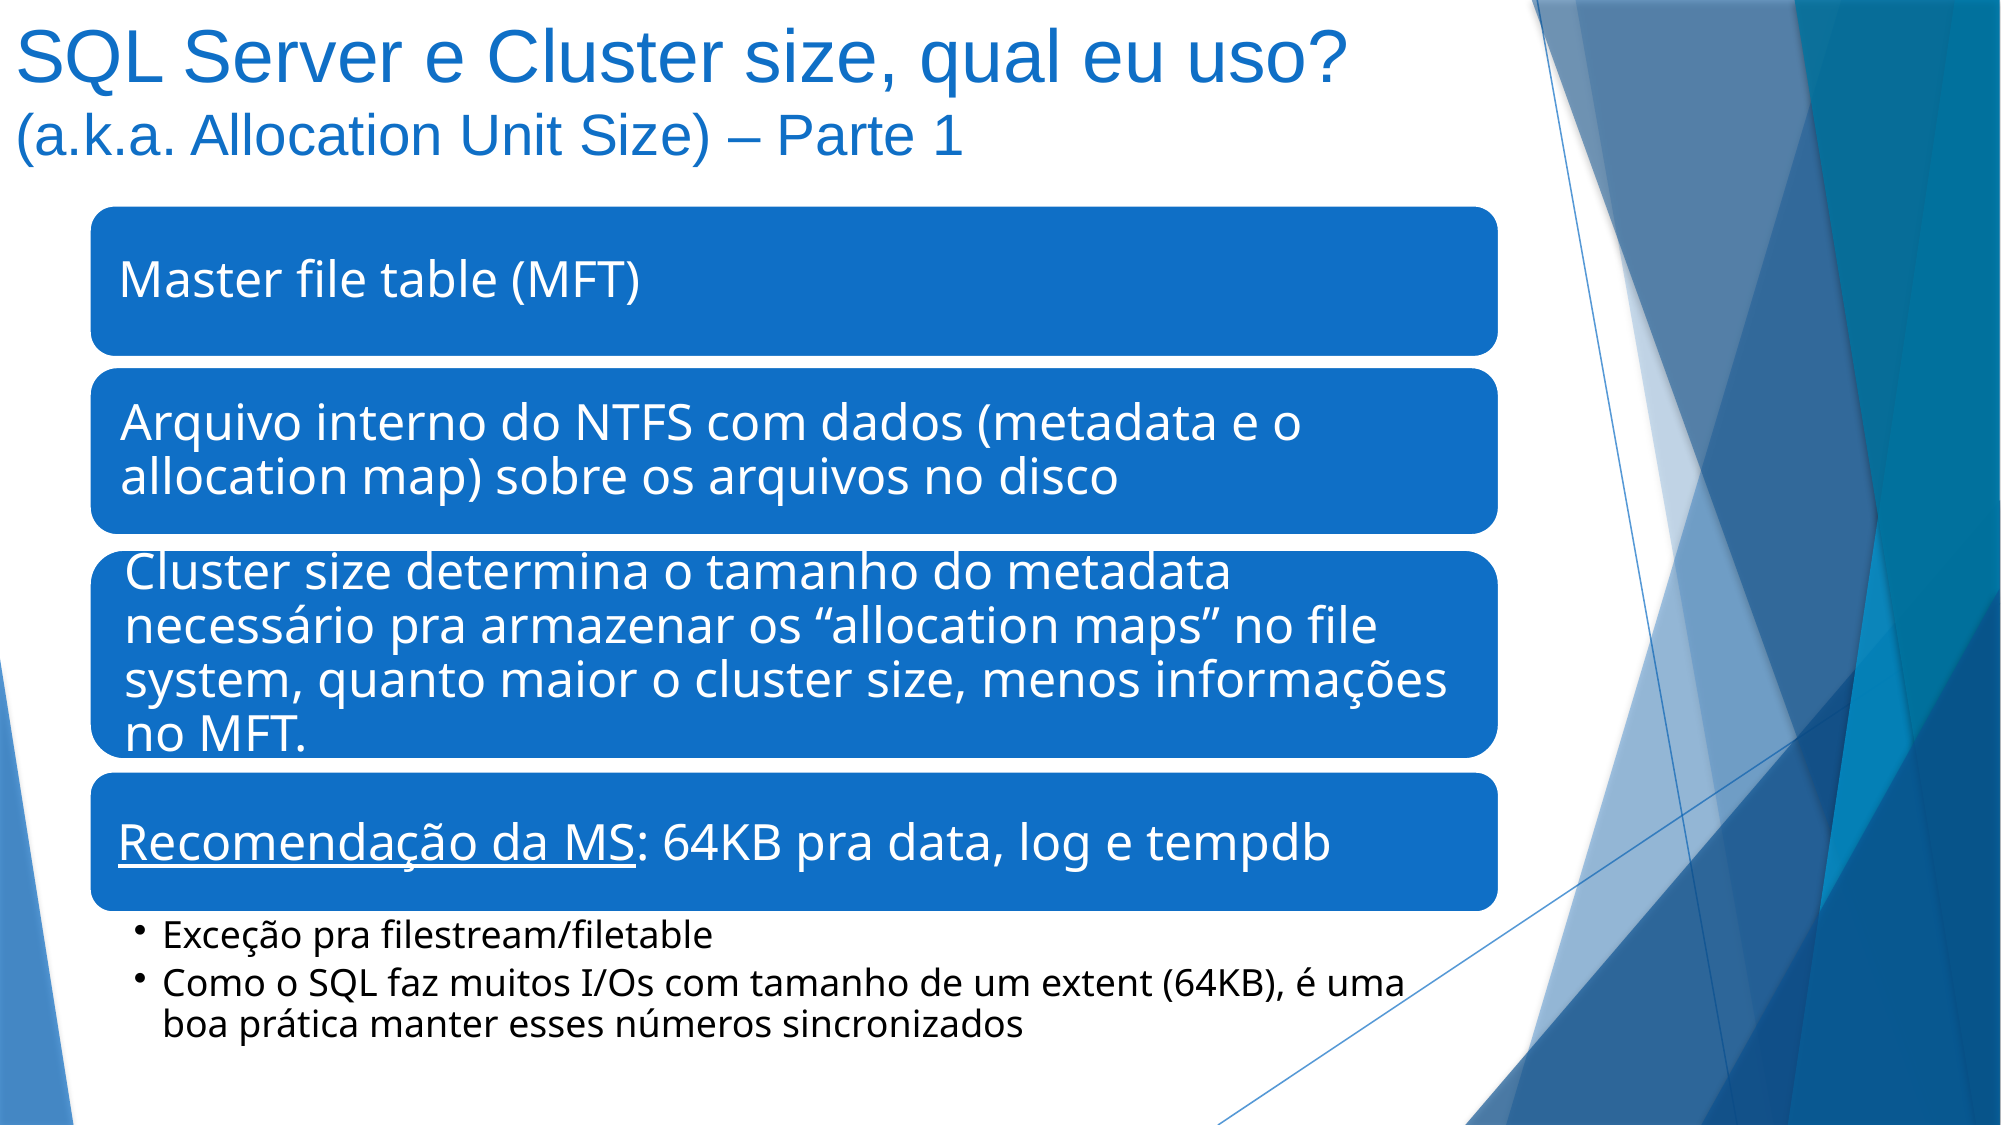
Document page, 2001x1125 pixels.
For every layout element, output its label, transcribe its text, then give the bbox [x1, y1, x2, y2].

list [88, 186, 1500, 1067]
title SQL Server e Cluster size, qual eu uso? (a.k.a. Allocation Unit Size) – Parte 1 [0, 0, 1411, 217]
